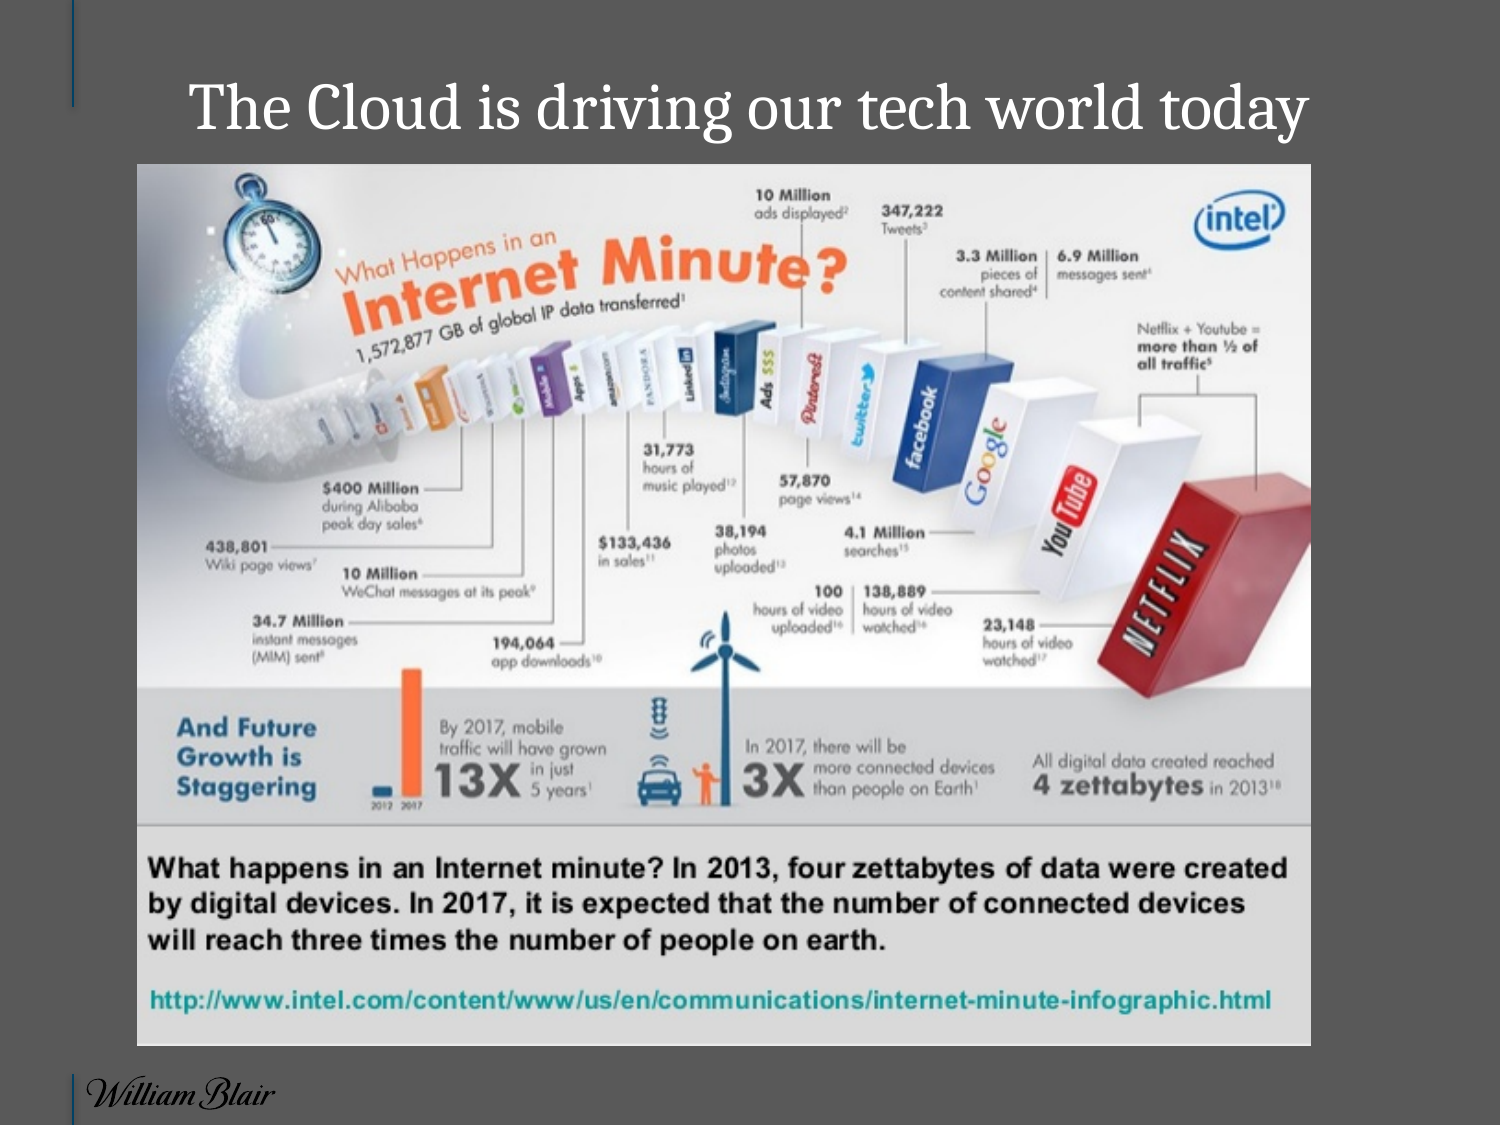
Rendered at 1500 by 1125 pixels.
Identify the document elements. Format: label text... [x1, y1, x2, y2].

picture [137, 163, 1312, 1046]
text_box The Cloud is driving our tech world today [74, 55, 1425, 261]
